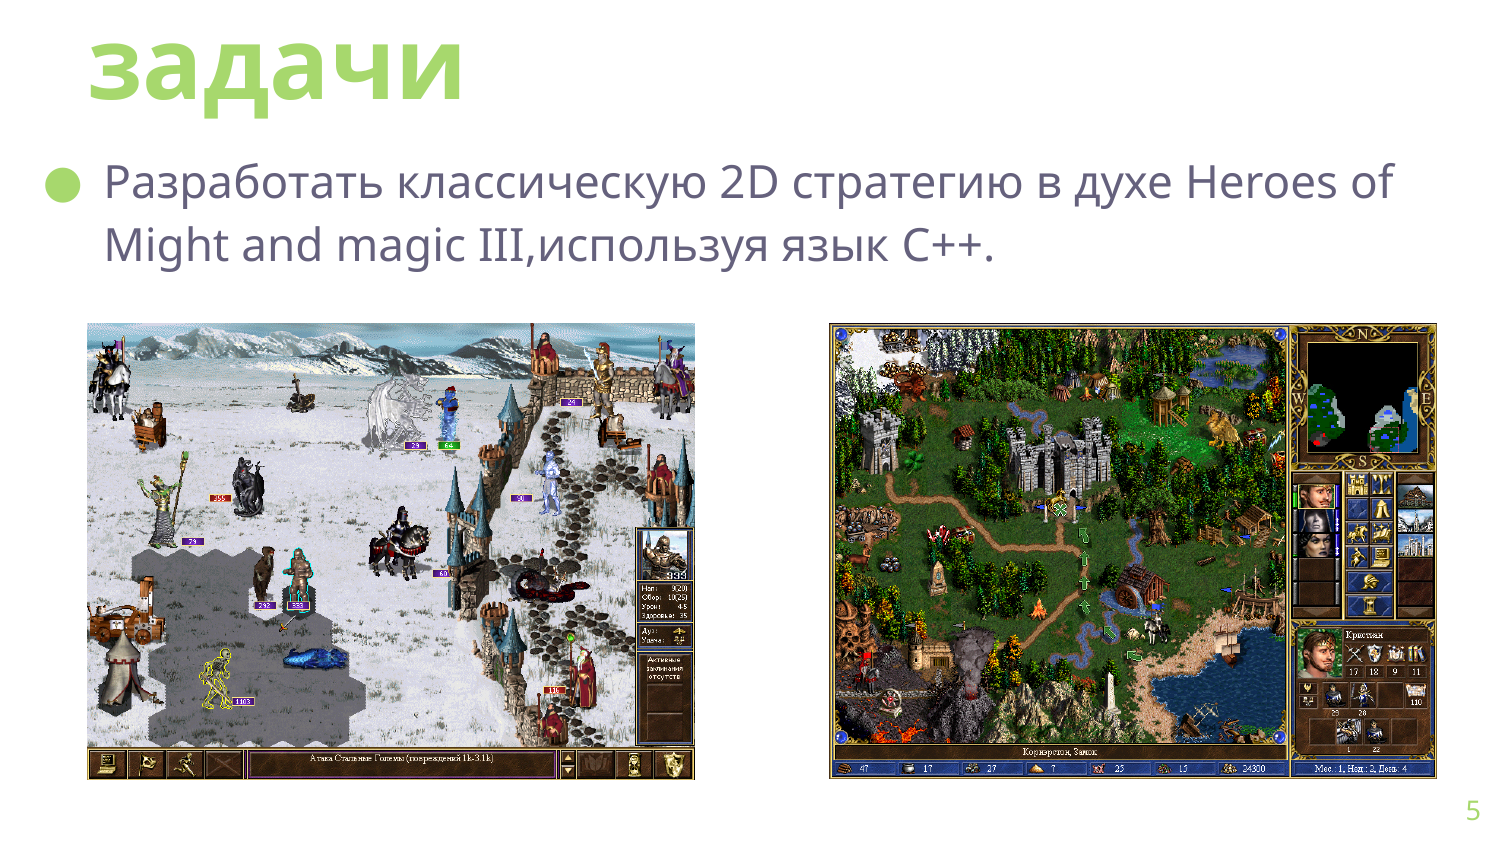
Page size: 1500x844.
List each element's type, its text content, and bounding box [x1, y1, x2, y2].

picture [87, 323, 695, 780]
slide_number 5 [1391, 779, 1482, 844]
picture [829, 323, 1437, 779]
list Разработать классическую 2D стратегию в духе Heroes of Might and magic III,используя язык C++. [28, 144, 1463, 294]
text_box Цели и задачи [87, 18, 786, 120]
